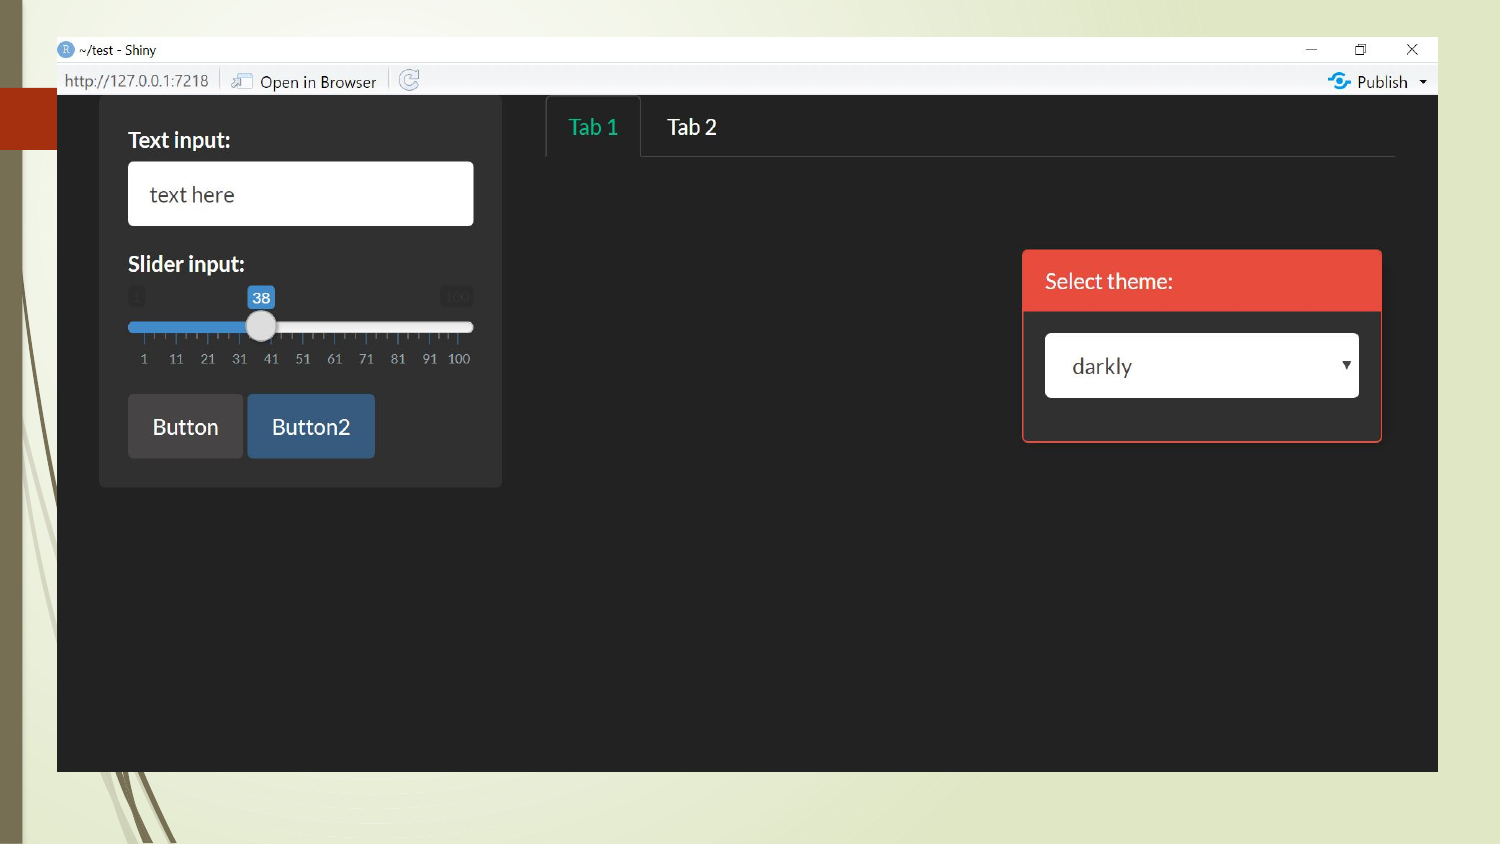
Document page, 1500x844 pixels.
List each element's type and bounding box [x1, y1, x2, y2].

picture [57, 37, 1438, 773]
